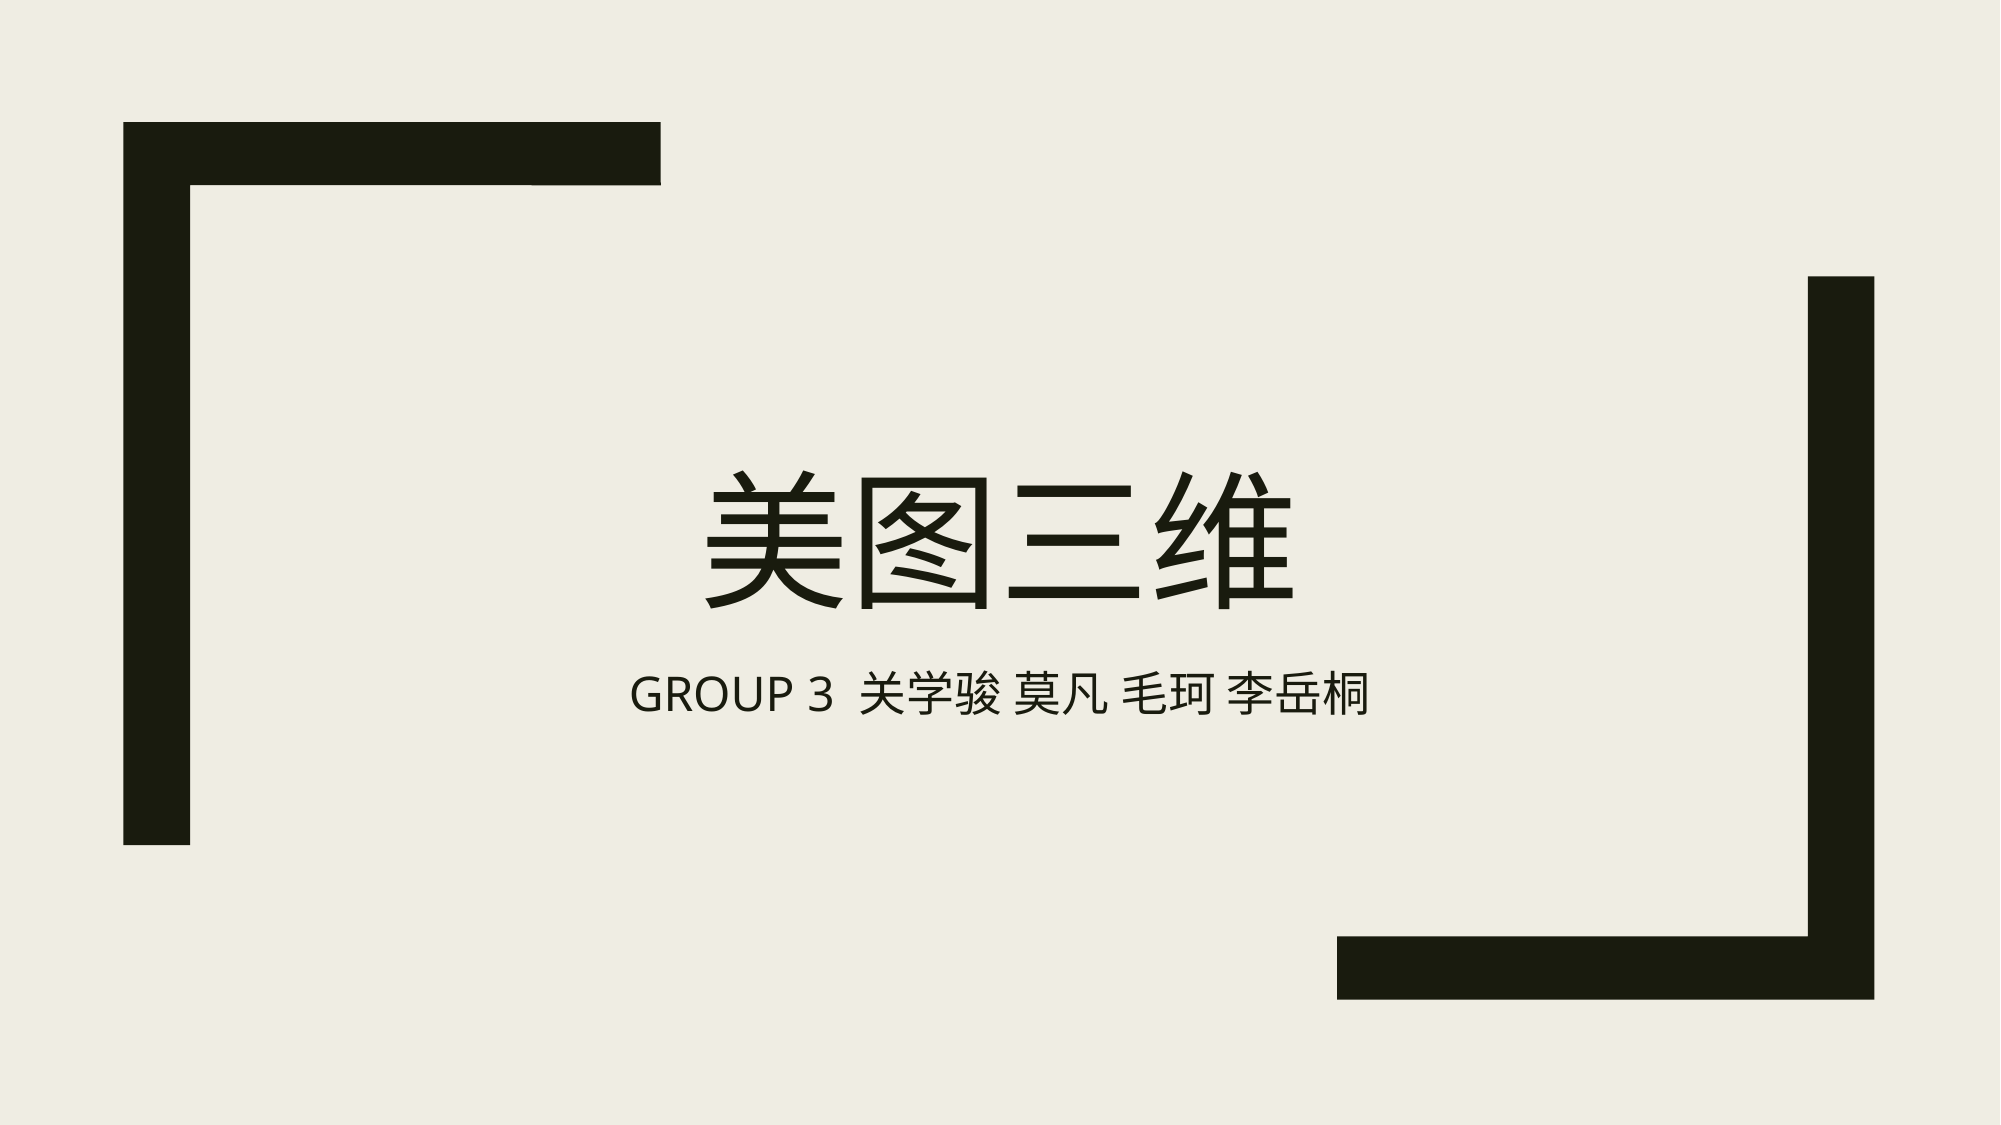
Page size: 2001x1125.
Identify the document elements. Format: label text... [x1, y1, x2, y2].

subtitle GROUP 3 关学骏 莫凡 毛珂 李岳桐 [439, 649, 1561, 828]
title 美图三维 [314, 293, 1686, 638]
